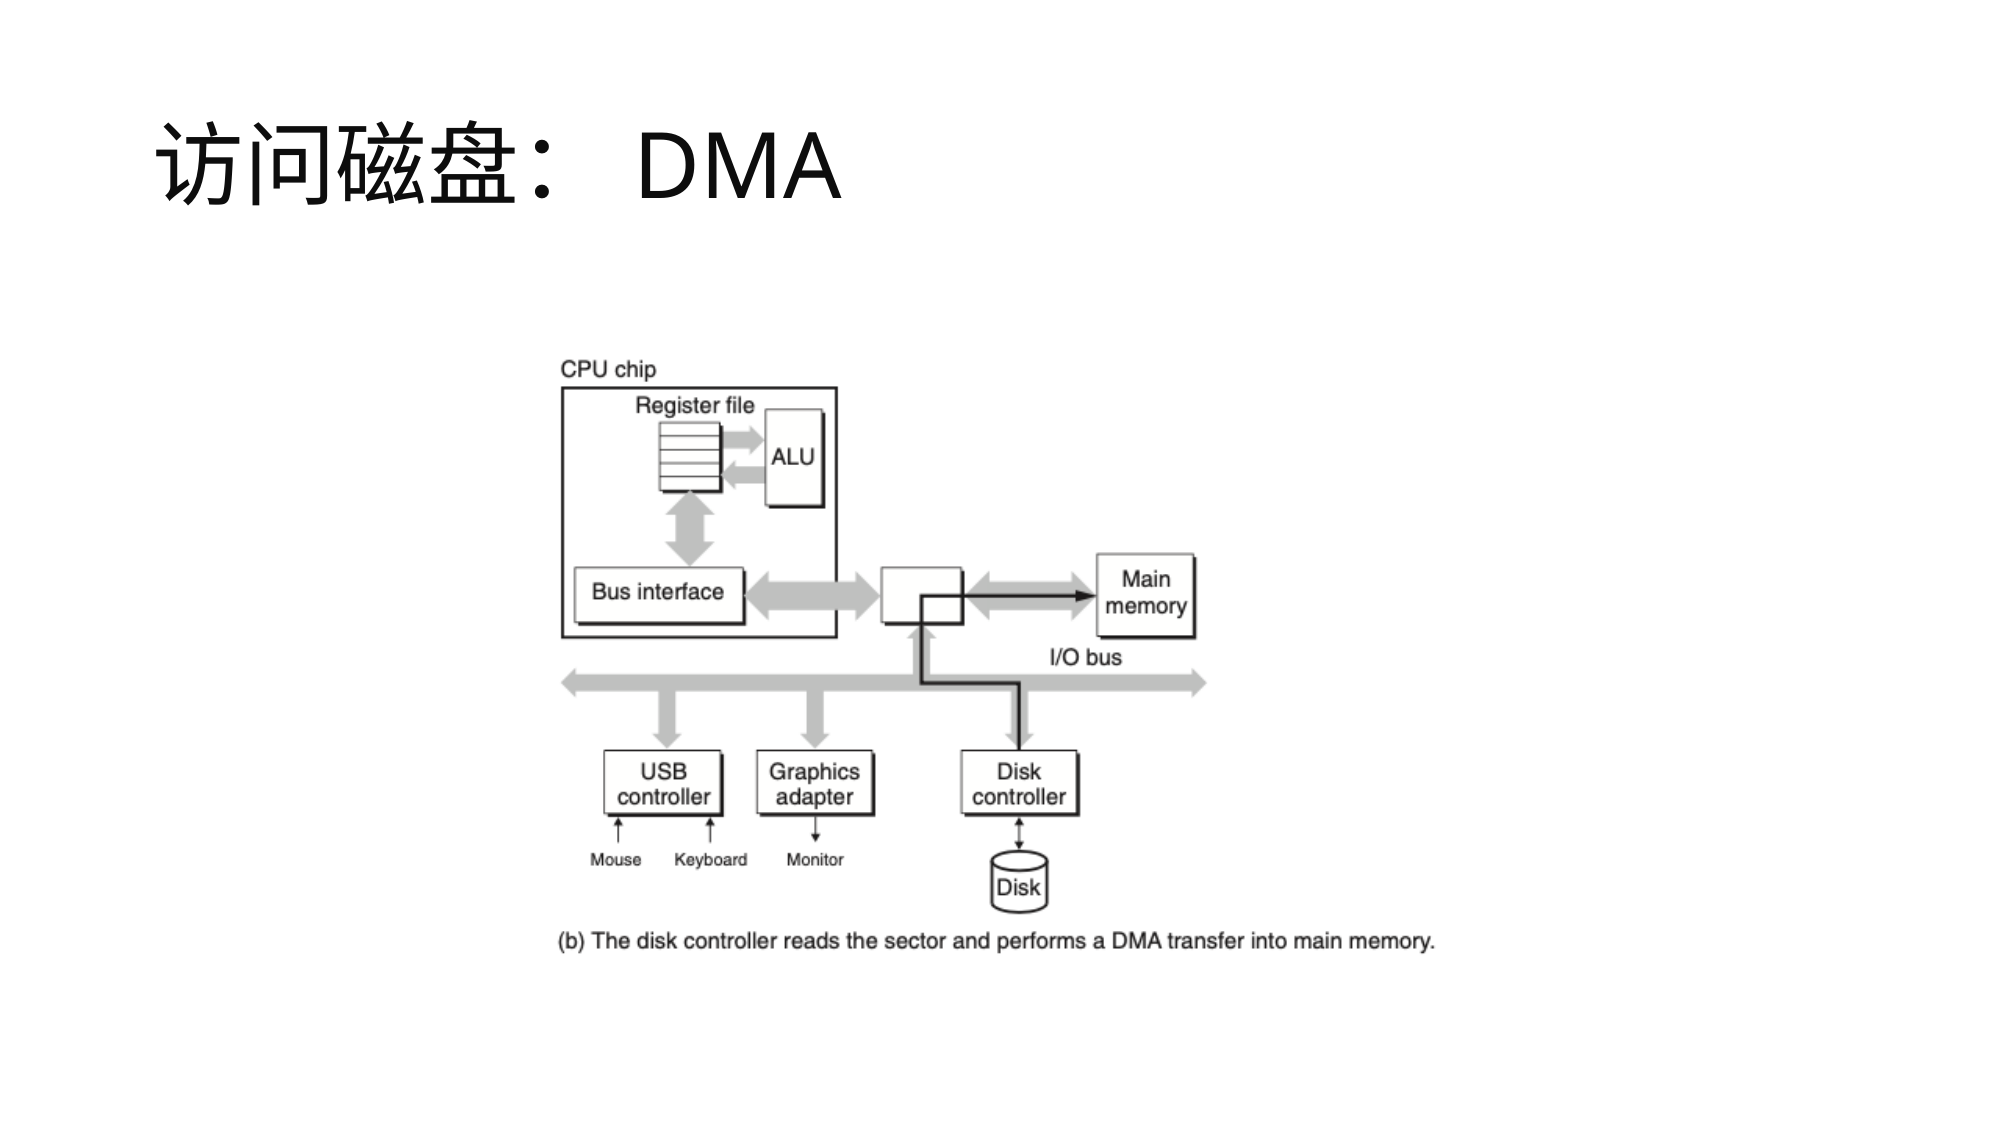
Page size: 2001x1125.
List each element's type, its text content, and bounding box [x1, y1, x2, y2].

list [552, 346, 1448, 966]
title 访问磁盘：DMA [137, 59, 1863, 278]
